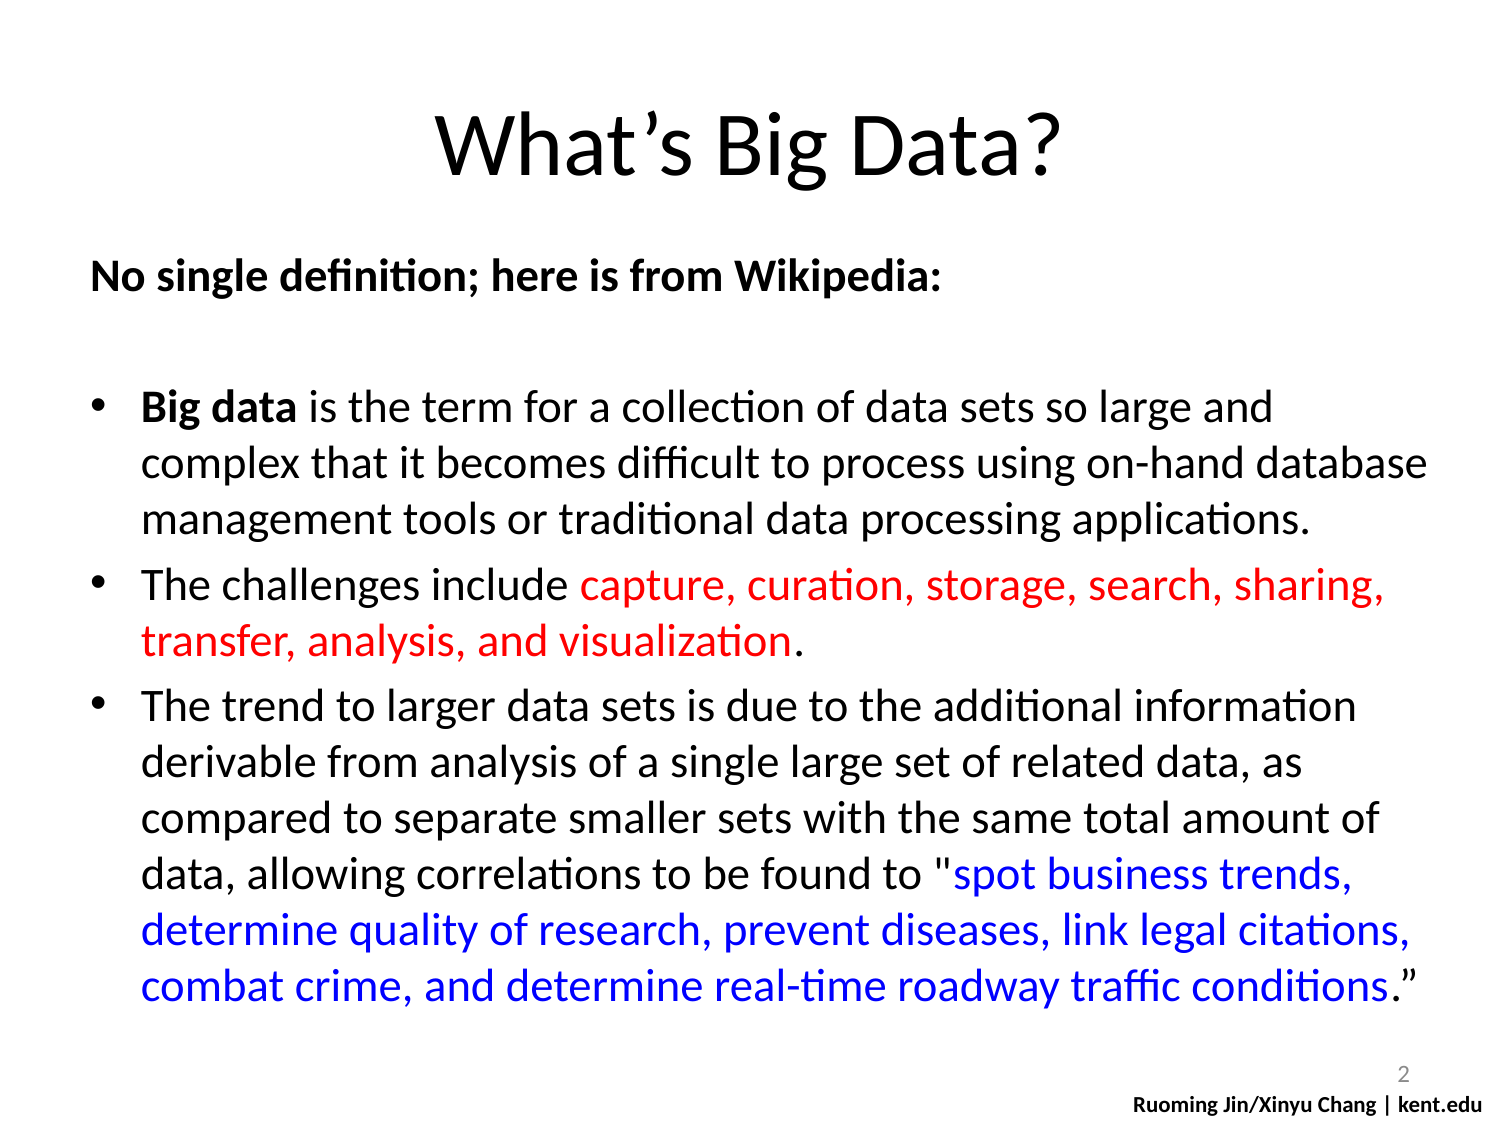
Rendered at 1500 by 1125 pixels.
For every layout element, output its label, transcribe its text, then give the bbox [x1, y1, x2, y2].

list No single definition; here is from Wikipedia: Big data is the term for a collection of data sets so large and complex that it becomes difficult to process using on-hand database management tools or traditional data processing applications. The challenges include capture, curation, storage, search, sharing, transfer, analysis, and visualization. The trend to larger data sets is due to the additional information derivable from analysis of a single large set of related data, as compared to separate smaller sets with the same total amount of data, allowing correlations to be found to "spot business trends, determine quality of research, prevent diseases, link legal citations, combat crime, and determine real-time roadway traffic conditions.” [75, 237, 1450, 1063]
title What’s Big Data? [75, 45, 1425, 233]
slide_number 2 [1074, 1042, 1425, 1103]
